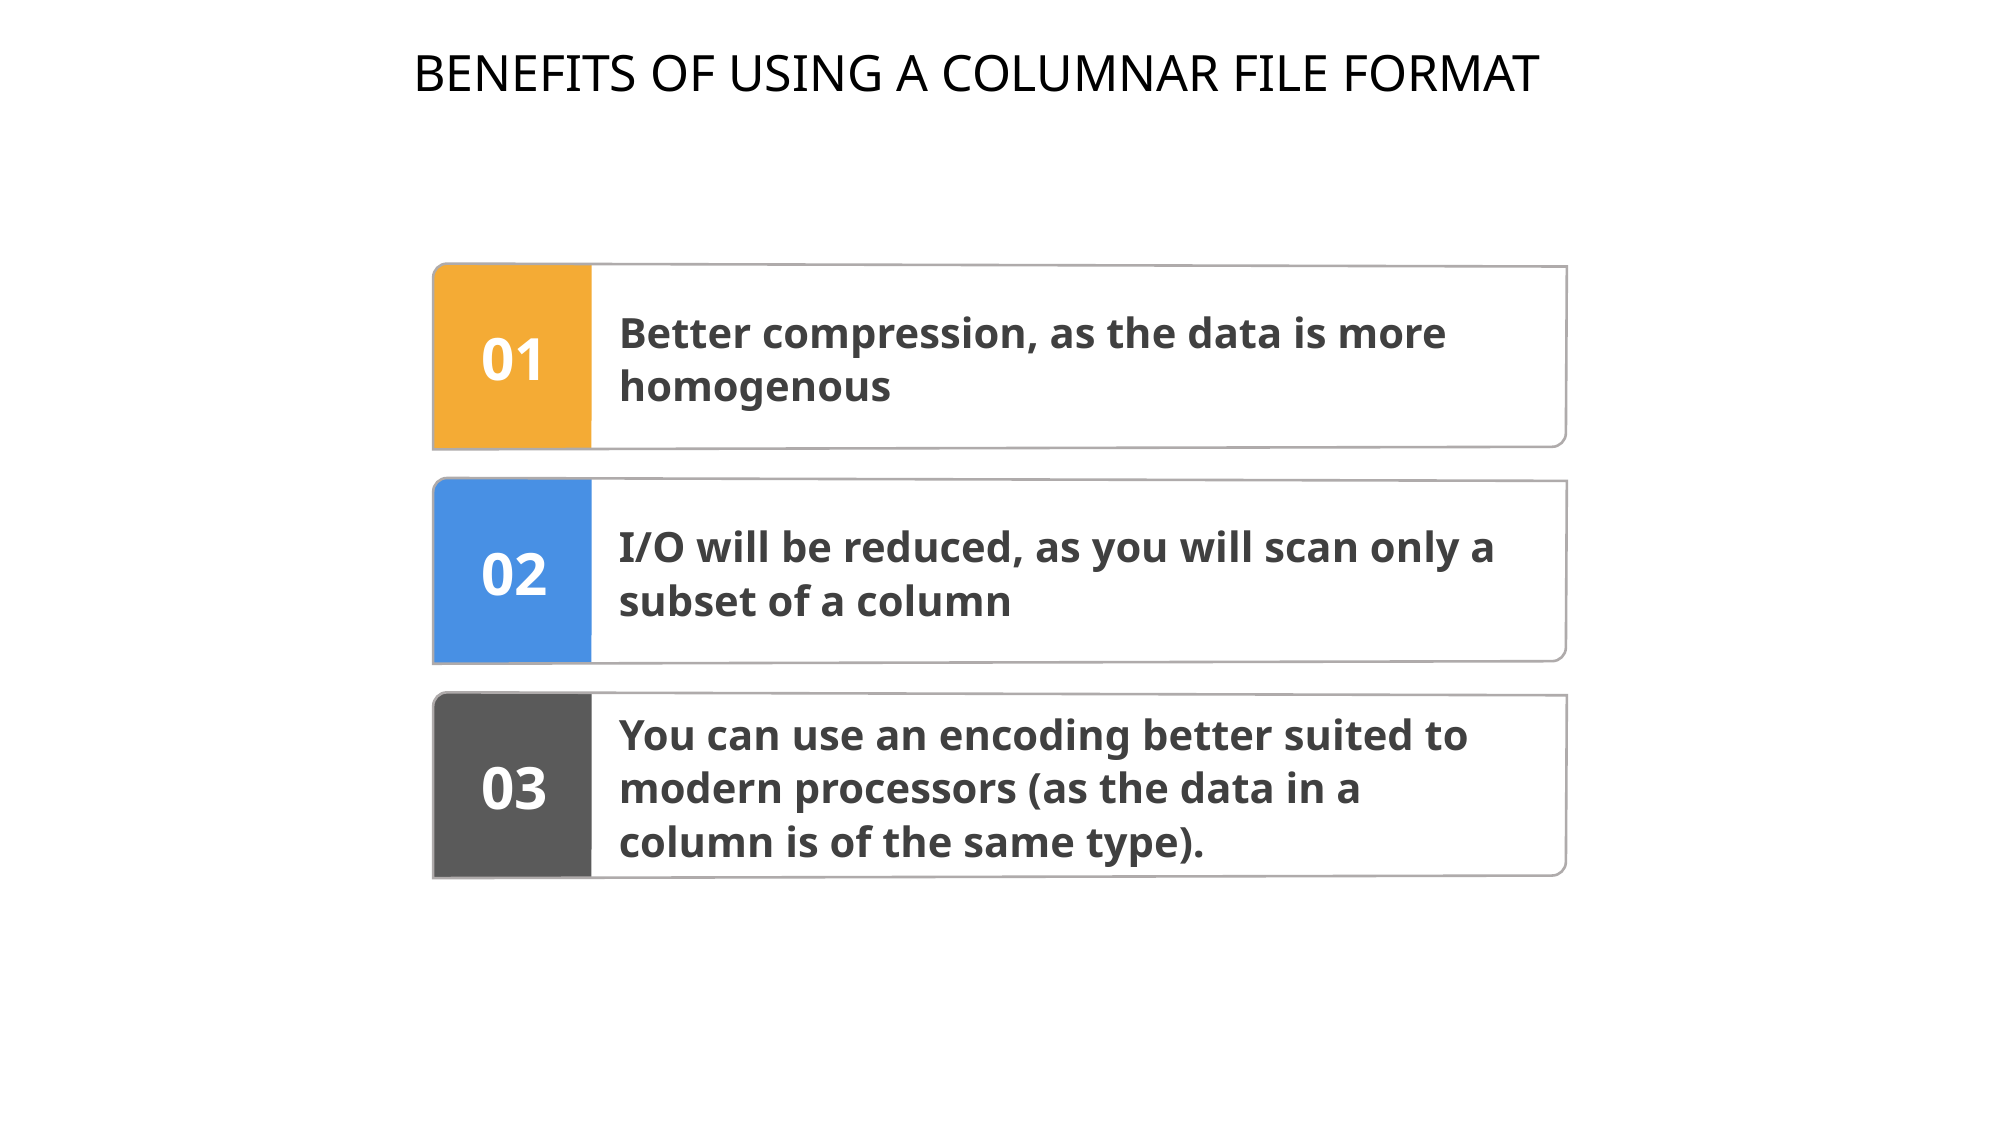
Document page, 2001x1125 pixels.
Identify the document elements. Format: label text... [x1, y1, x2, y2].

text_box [432, 692, 1568, 879]
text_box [432, 477, 1568, 665]
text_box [432, 263, 1568, 450]
text_box BENEFITS OF USING A COLUMNAR FILE FORMAT [174, 33, 1779, 120]
